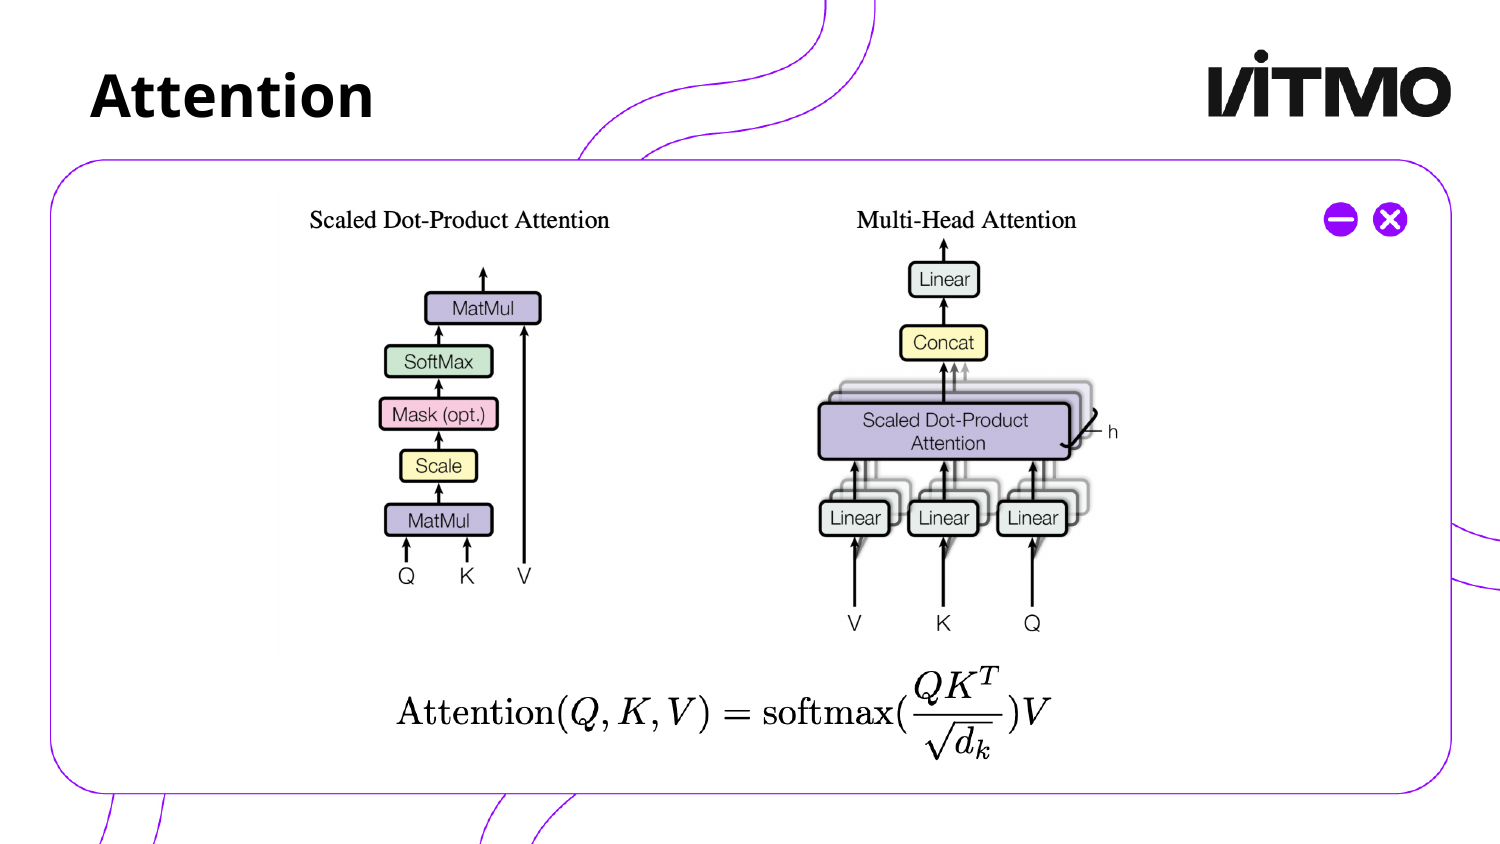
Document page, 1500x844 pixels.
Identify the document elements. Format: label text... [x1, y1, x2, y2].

picture [0, 0, 1500, 844]
title Attention [75, 50, 1195, 137]
